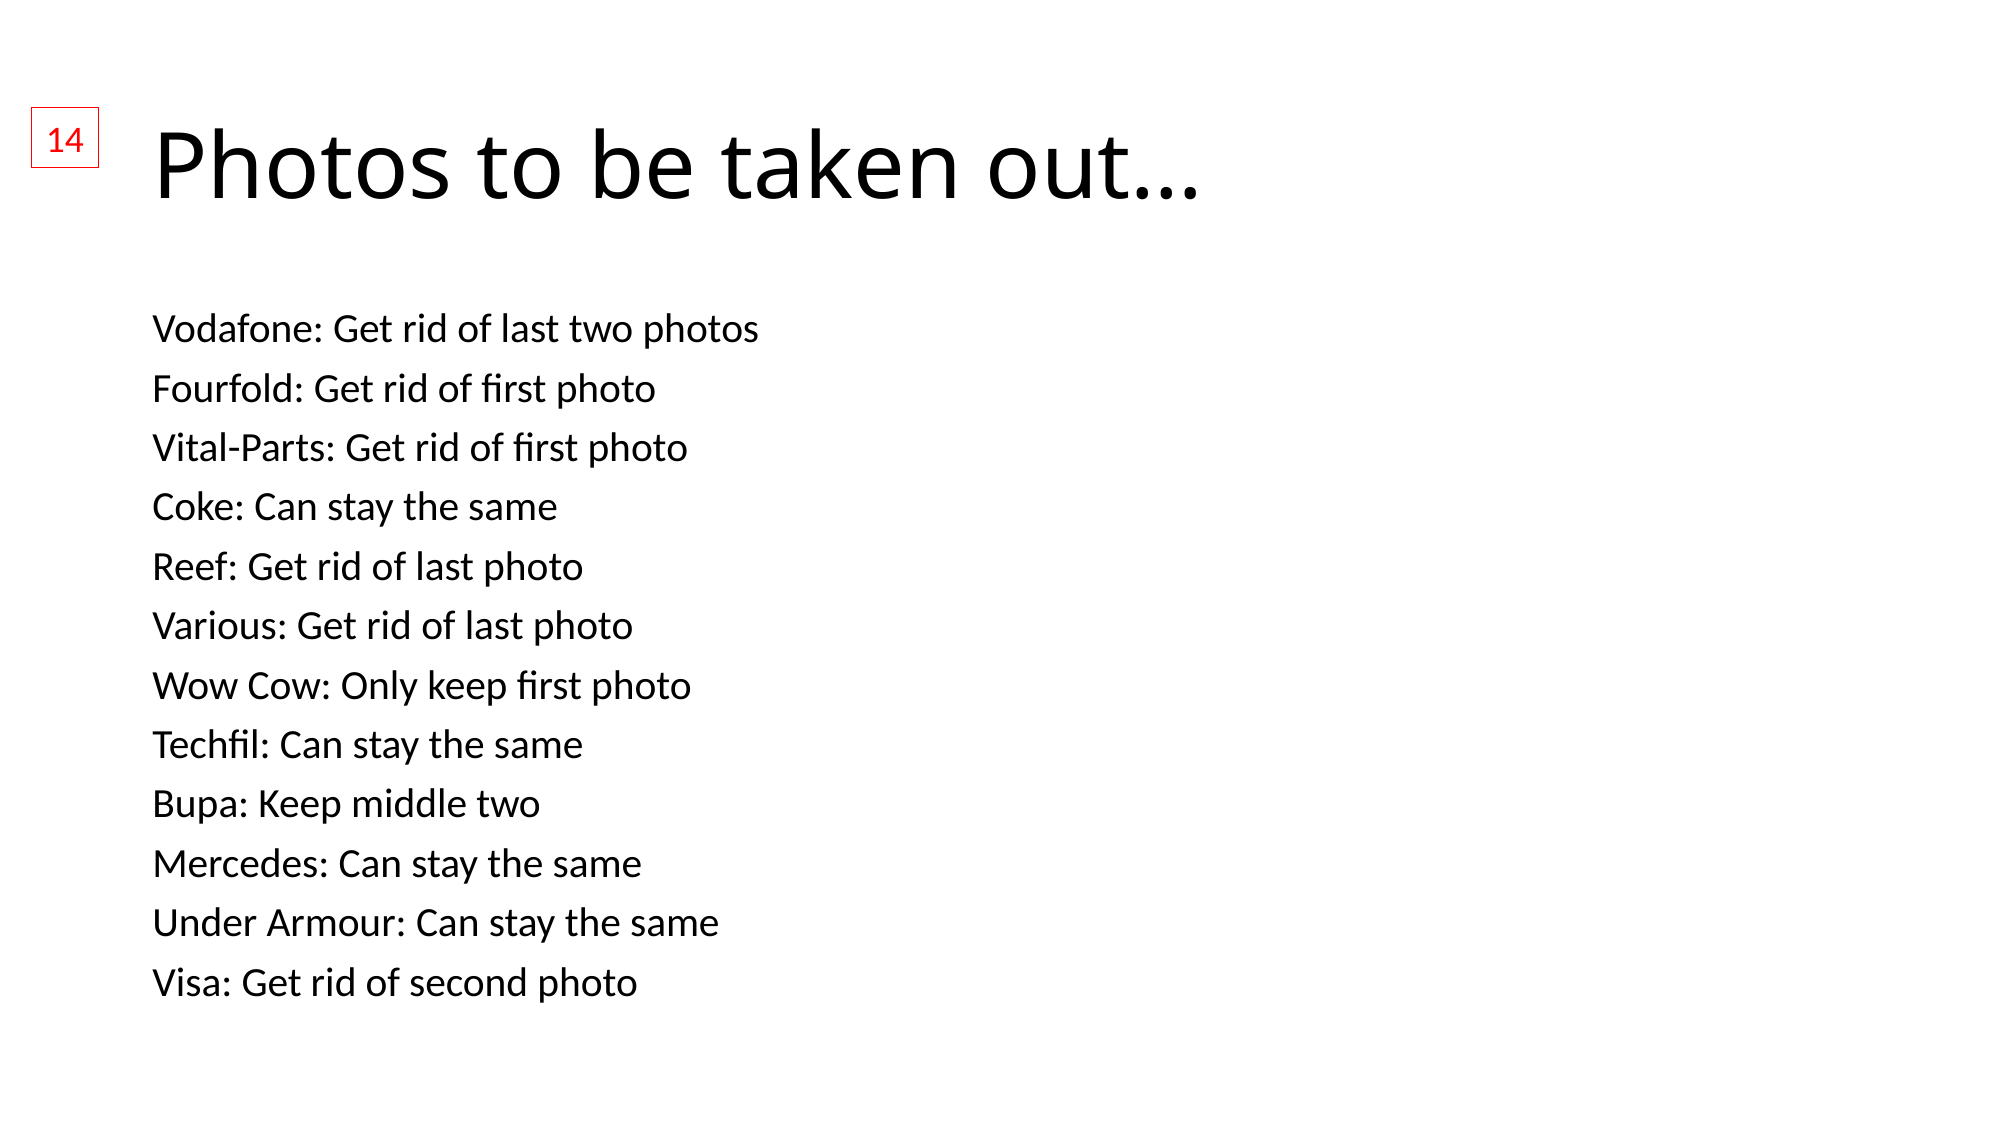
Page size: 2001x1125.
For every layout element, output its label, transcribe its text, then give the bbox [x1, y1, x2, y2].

list Vodafone: Get rid of last two photos Fourfold: Get rid of first photo Vital-Parts: Get rid of first photo Coke: Can stay the same Reef: Get rid of last photo Various: Get rid of last photo Wow Cow: Only keep first photo Techfil: Can stay the same Bupa: Keep middle two Mercedes: Can stay the same Under Armour: Can stay the same Visa: Get rid of second photo [137, 299, 1863, 1014]
title Photos to be taken out… [137, 59, 1863, 278]
text_box 14 [31, 107, 99, 168]
